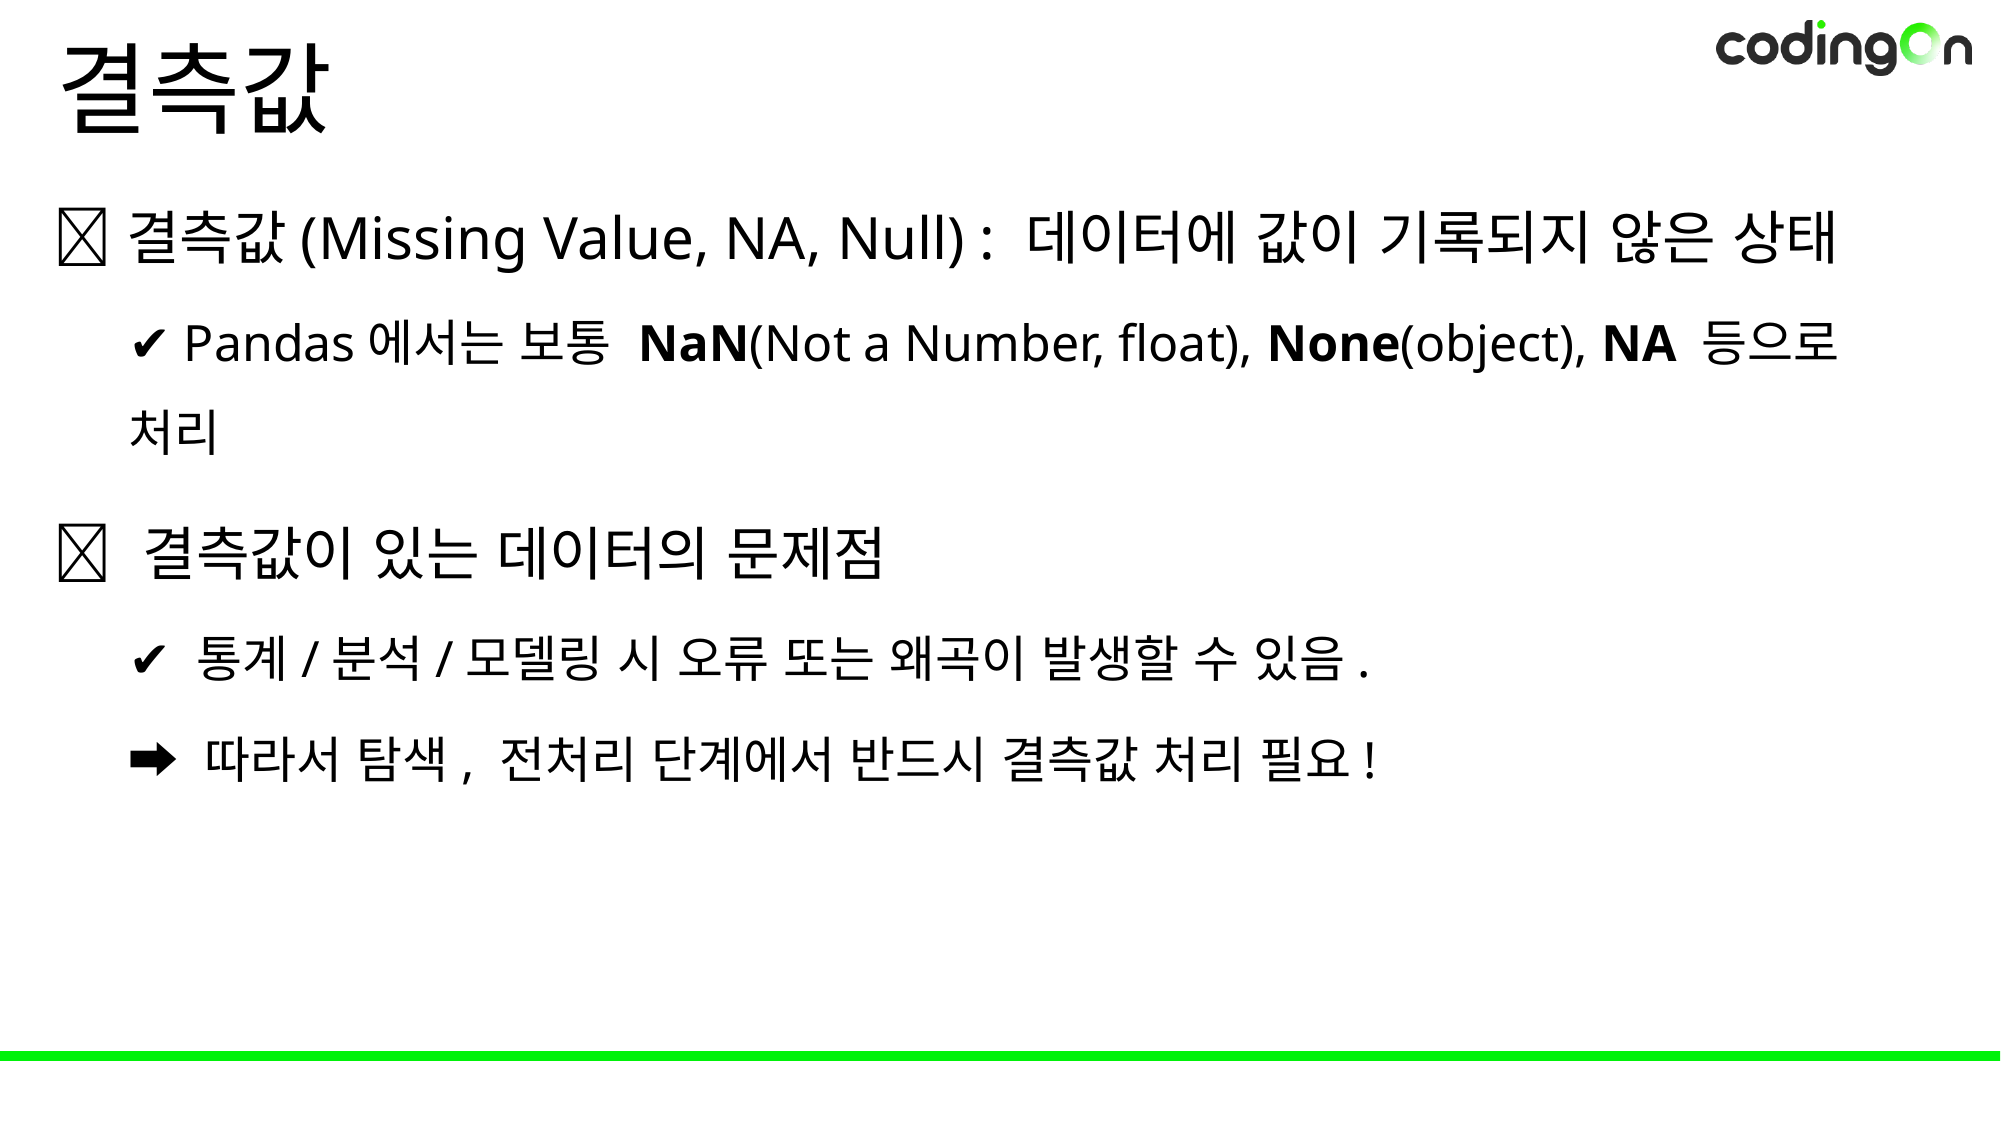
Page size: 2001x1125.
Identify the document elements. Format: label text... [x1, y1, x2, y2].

title 결측값 [41, 0, 1767, 158]
picture [1767, 20, 1972, 76]
text_box 💡결측값(Missing Value, NA, Null) : 데이터에 값이 기록되지 않은 상태 ✔️ Pandas에서는 보통 NaN(Not a Number, float), None(object), NA 등으로 처리 📌 결측값이 있는 데이터의 문제점 ✔️ 통계/분석/모델링 시 오류 또는 왜곡이 발생할 수 있음. ➡️ 따라서 탐색, 전처리 단계에서 반드시 결측값 처리 필요! [39, 158, 1959, 1003]
